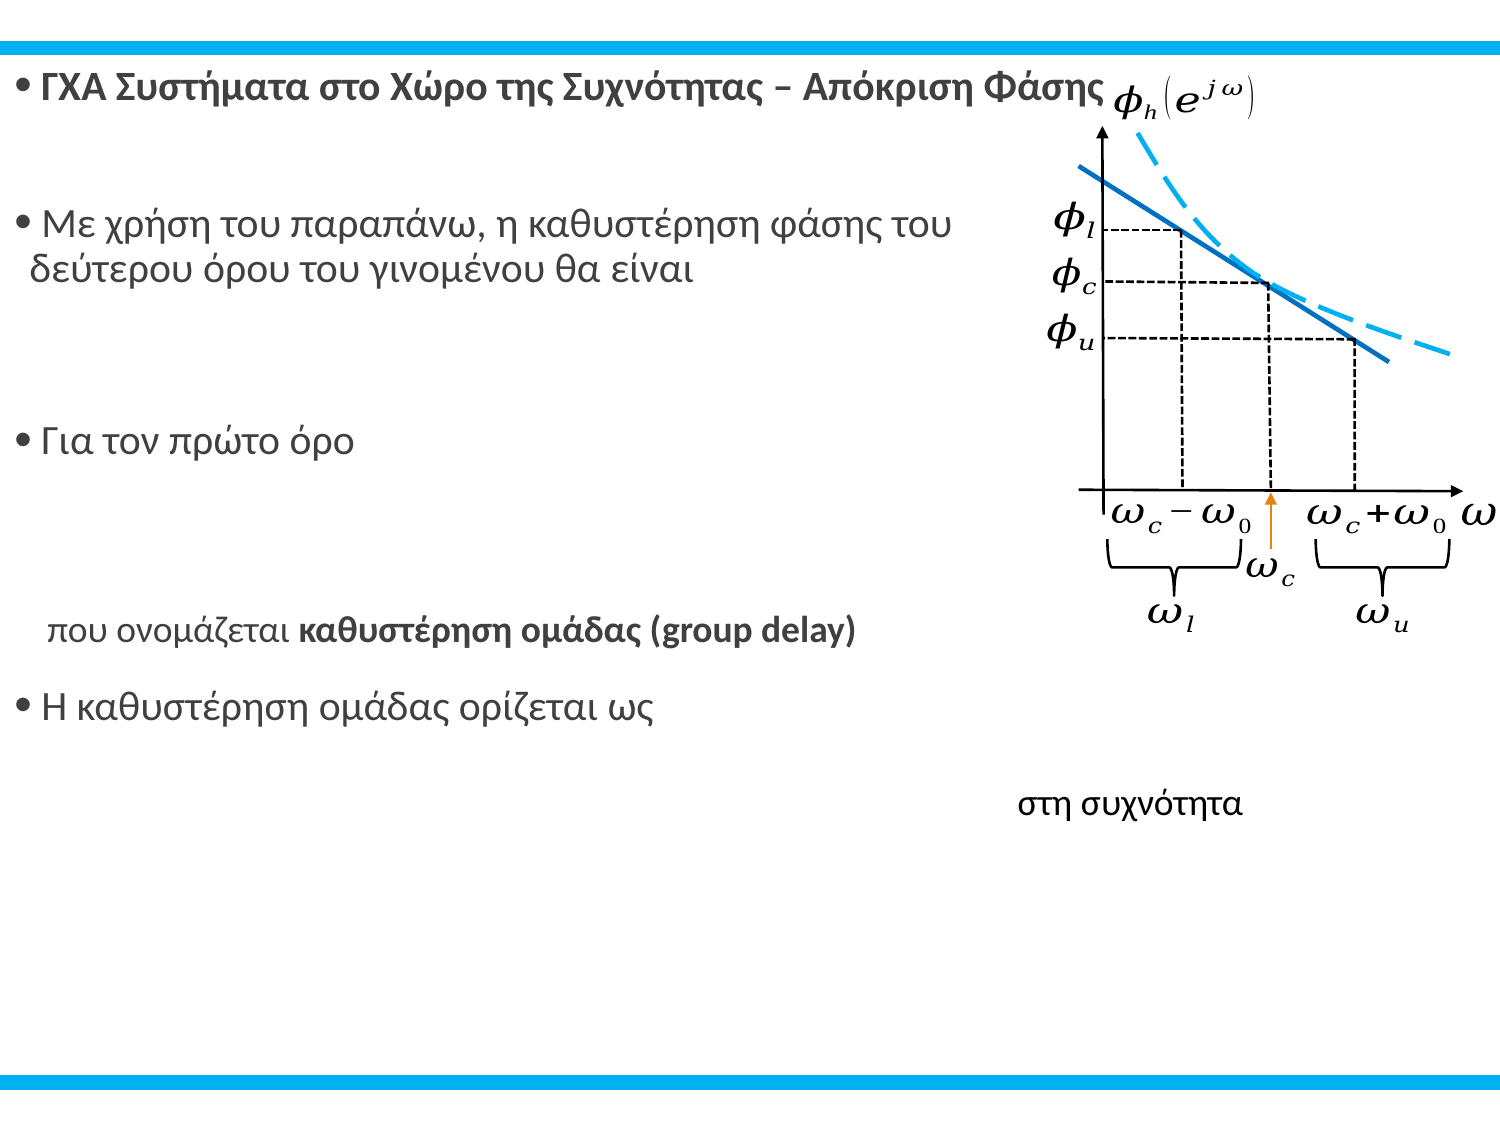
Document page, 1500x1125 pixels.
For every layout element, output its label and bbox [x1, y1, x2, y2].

text_box [0, 1075, 1500, 1090]
text_box [1042, 72, 1500, 638]
text_box [0, 41, 1500, 55]
